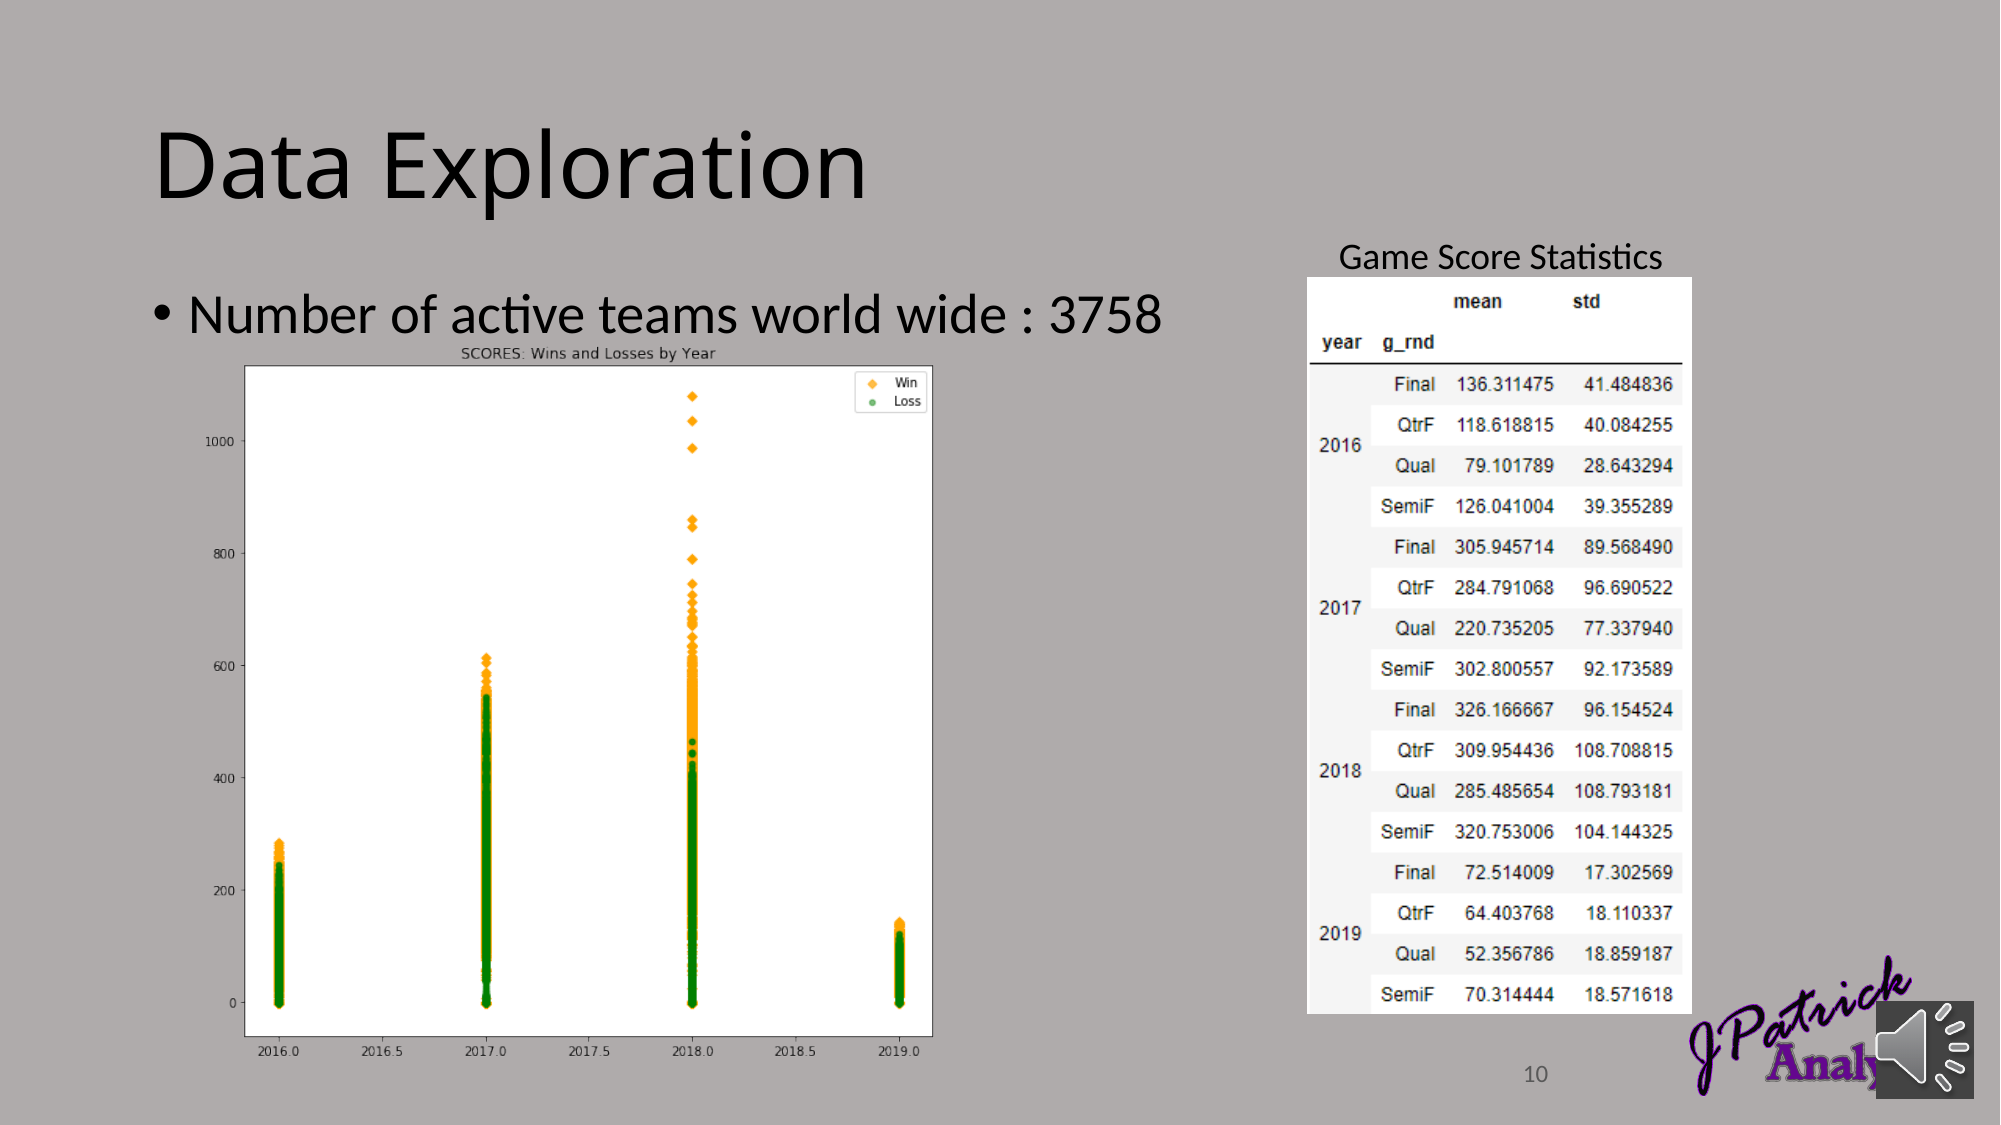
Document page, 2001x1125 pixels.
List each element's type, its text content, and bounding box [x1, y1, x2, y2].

slide_number 10 [1412, 1042, 1659, 1103]
list Number of active teams world wide : 3758 [137, 277, 1218, 354]
picture [196, 338, 941, 1066]
picture [1307, 277, 1975, 1125]
text_box Game Score Statistics [1323, 224, 1679, 277]
title Data Exploration [137, 59, 1863, 278]
